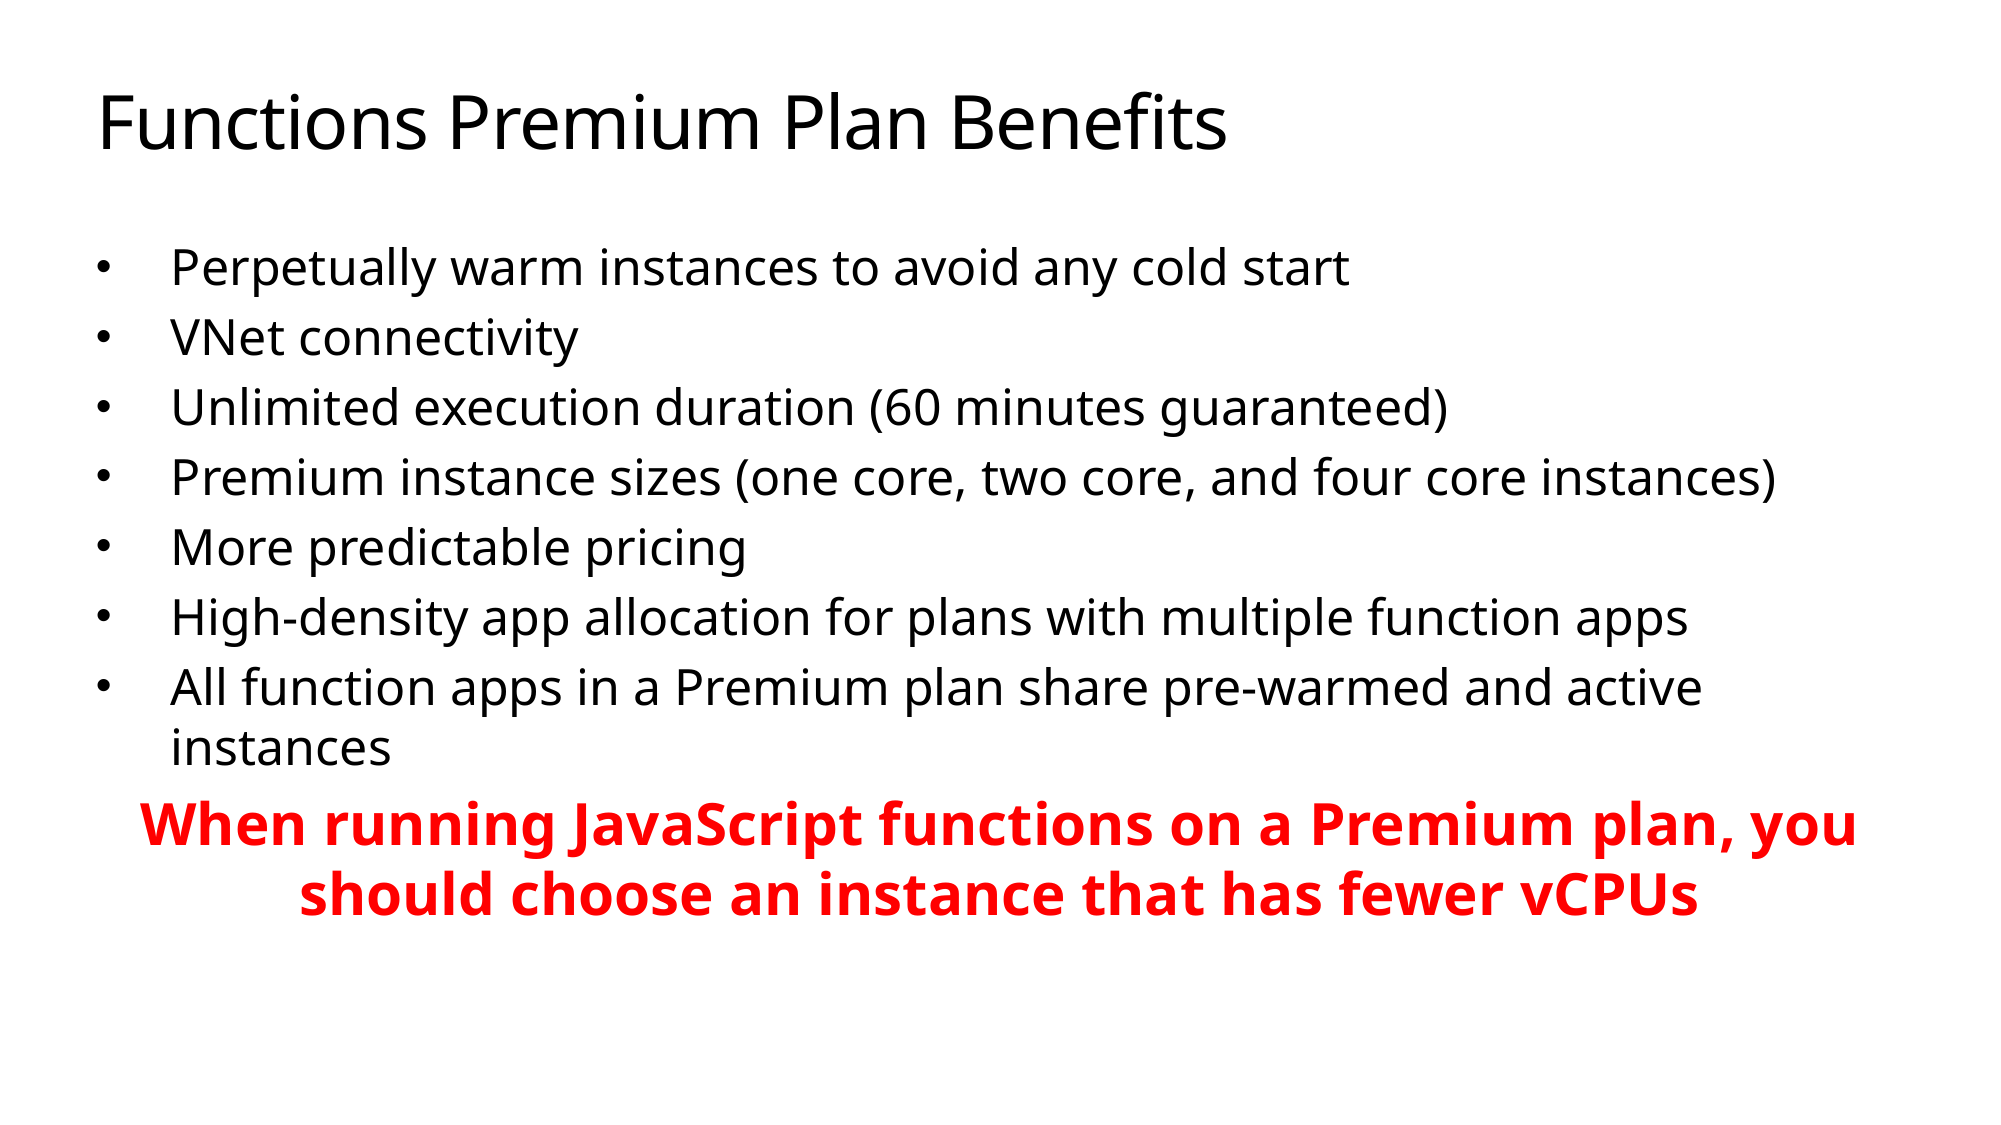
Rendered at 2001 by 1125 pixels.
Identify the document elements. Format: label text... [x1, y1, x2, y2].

title Functions Premium Plan Benefits [96, 75, 1904, 166]
list Perpetually warm instances to avoid any cold start VNet connectivity Unlimited execution duration (60 minutes guaranteed) Premium instance sizes (one core, two core, and four core instances) More predictable pricing High-density app allocation for plans with multiple function apps All function apps in a Premium plan share pre-warmed and active instances When running JavaScript functions on a Premium plan, you should choose an instance that has fewer vCPUs [95, 235, 1904, 888]
